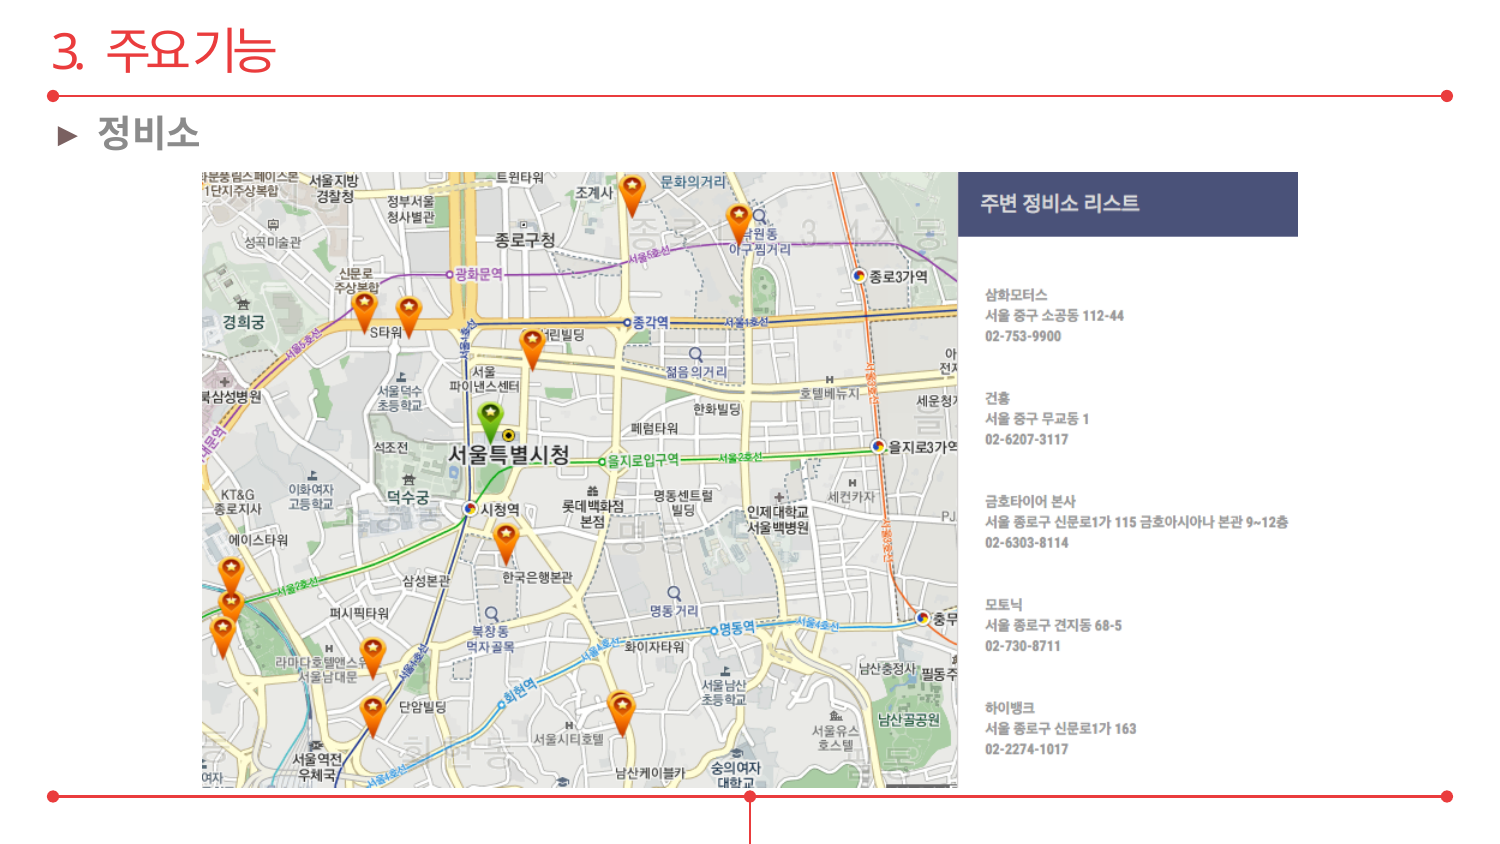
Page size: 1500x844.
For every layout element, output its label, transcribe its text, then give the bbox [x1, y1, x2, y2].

text_box 정비소 [42, 102, 1447, 817]
text_box 3. 주요 기능 [36, 12, 294, 88]
picture [202, 172, 1298, 789]
